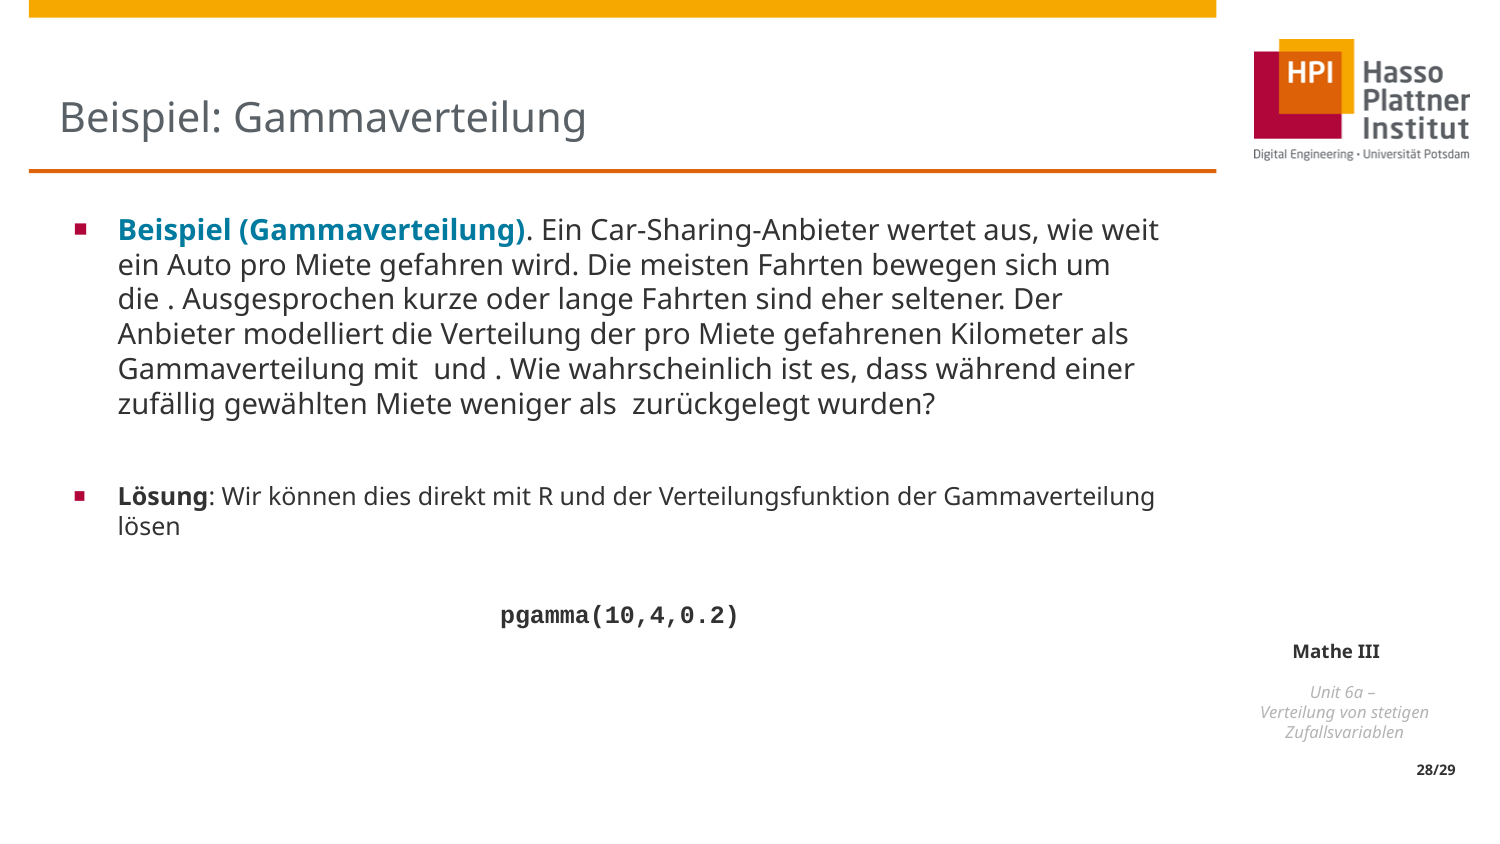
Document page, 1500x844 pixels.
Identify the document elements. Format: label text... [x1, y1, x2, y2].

picture [1254, 39, 1470, 161]
text_box pgamma(10,4,0.2) [407, 590, 833, 636]
title Beispiel: Gammaverteilung [58, 17, 1187, 170]
